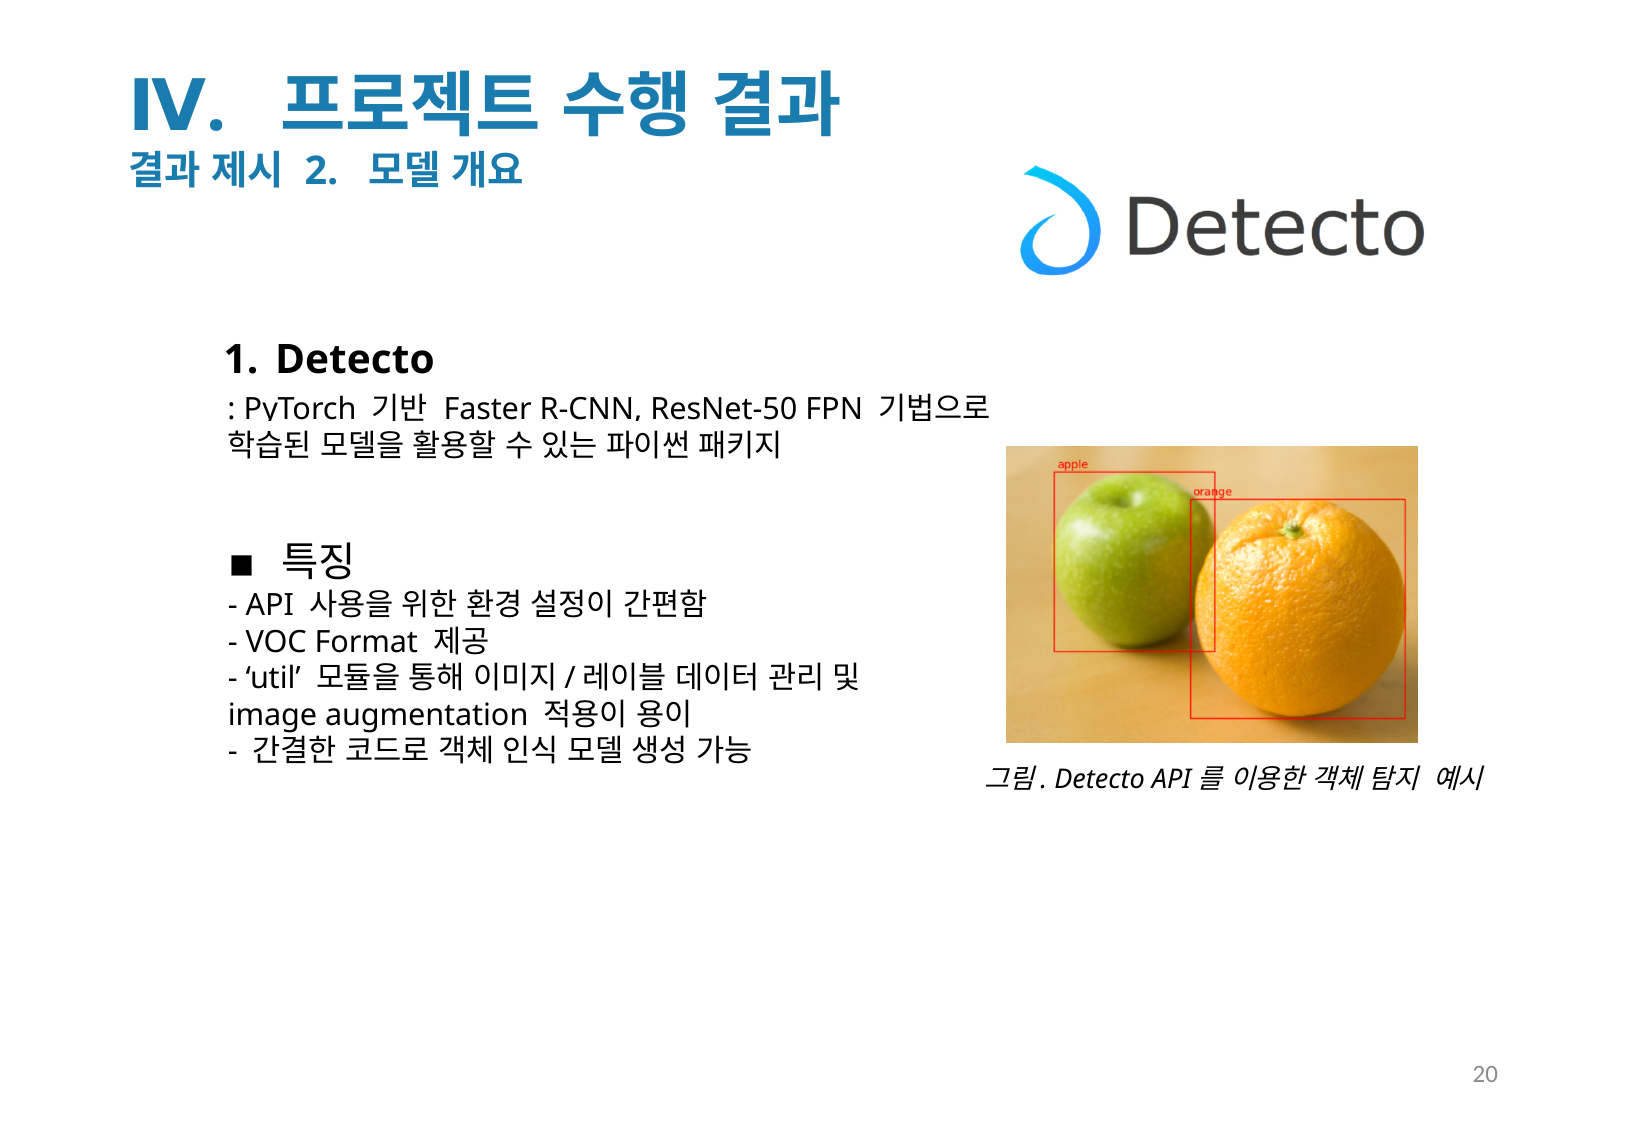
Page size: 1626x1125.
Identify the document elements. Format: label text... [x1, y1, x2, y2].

slide_number 20 [1147, 1042, 1514, 1103]
text_box Ⅳ. 프로젝트 수행 결과 결과 제시 2. 모델 개요 [110, 50, 1017, 202]
picture [1006, 157, 1433, 283]
text_box Detecto [199, 325, 1235, 490]
text_box 특징 - API 사용을 위한 환경 설정이 간편함 - VOC Format 제공 - ‘util’ 모듈을 통해 이미지/레이블 데이터 관리 및 image augmentation 적용이 용이 - 간결한 코드로 객체 인식 모델 생성 가능 [213, 480, 893, 808]
text_box 그림. Detecto API를 이용한 객체 탐지 예시 [969, 753, 1498, 802]
picture [1006, 446, 1418, 743]
text_box : PyTorch 기반 Faster R-CNN, ResNet-50 FPN 기법으로 학습된 모델을 활용할 수 있는 파이썬 패키지 [213, 382, 1018, 677]
